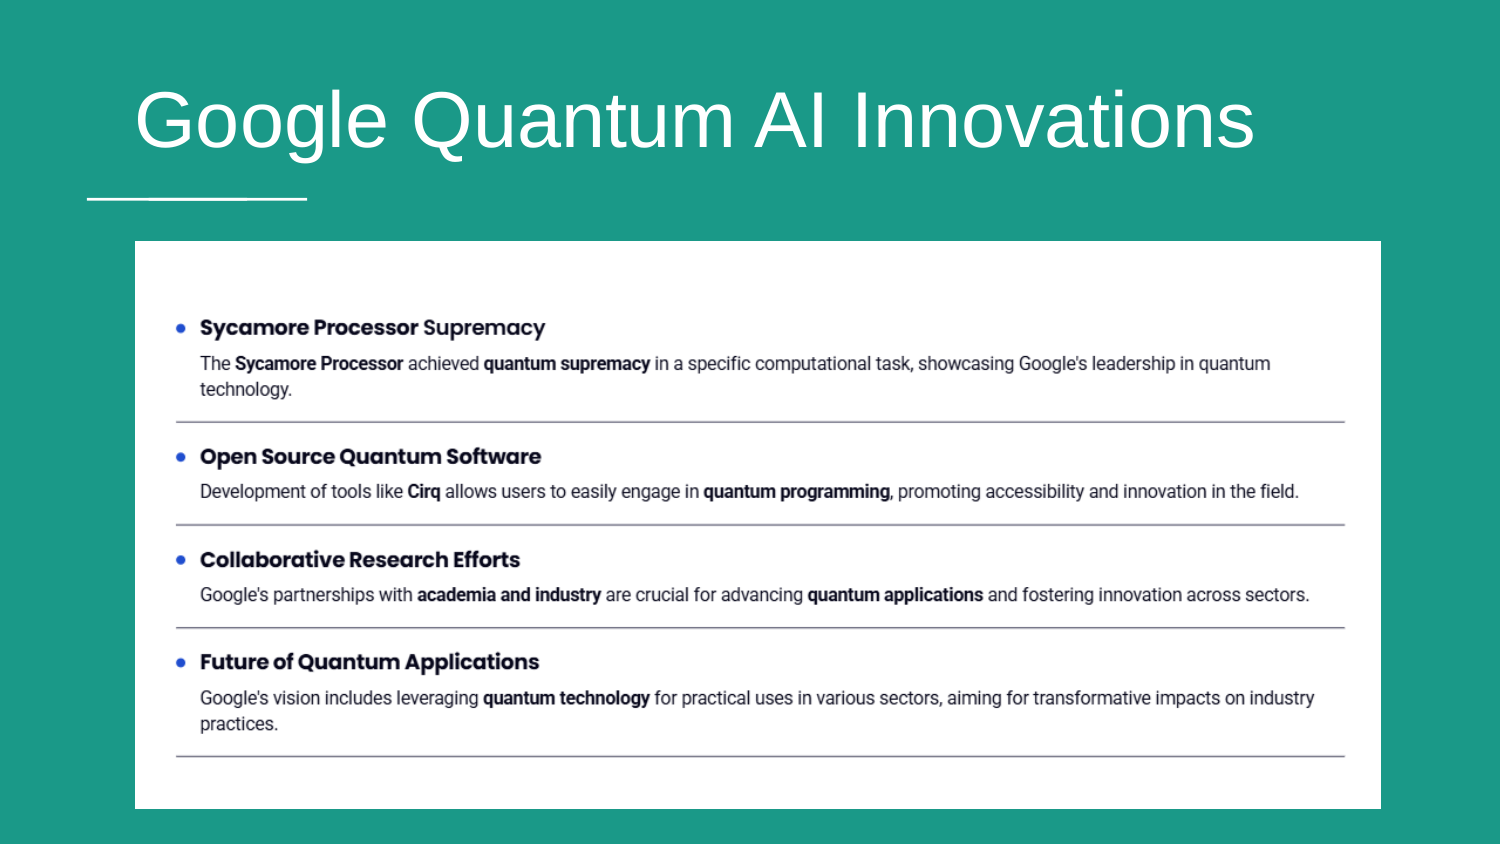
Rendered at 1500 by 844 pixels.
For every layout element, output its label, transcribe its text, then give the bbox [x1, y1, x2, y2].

title Google Quantum AI Innovations [119, 52, 1381, 186]
picture [135, 241, 1381, 809]
